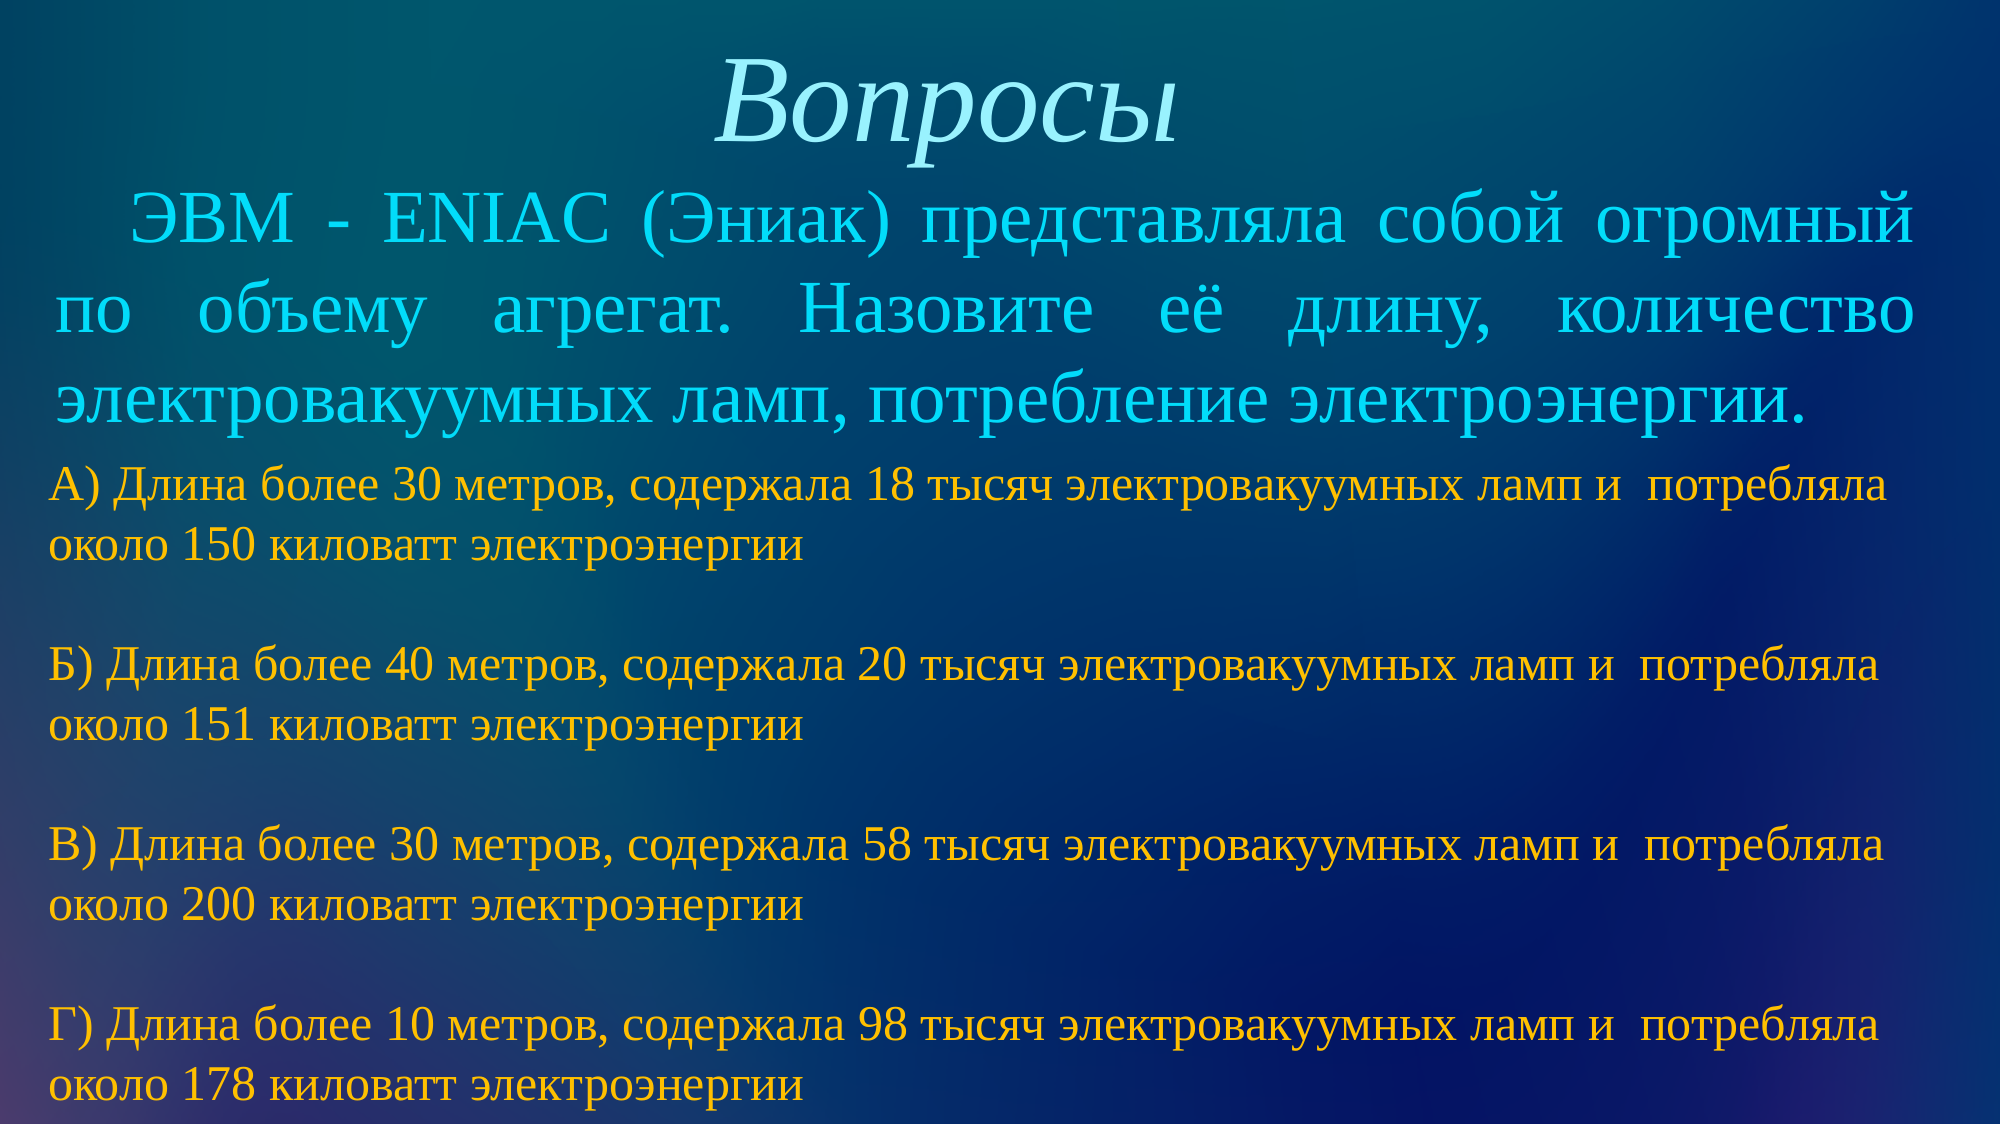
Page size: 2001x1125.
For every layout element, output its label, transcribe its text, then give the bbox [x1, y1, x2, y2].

text_box ЭВМ - ENIAC (Эниак) представляла собой огромный по объему агрегат. Назовите её длину, количество электровакуумных ламп, потребление электроэнергии. [41, 159, 1933, 443]
text_box А) Длина более 30 метров, содержала 18 тысяч электровакуумных ламп и потребляла около 150 киловатт электроэнергии Б) Длина более 40 метров, содержала 20 тысяч электровакуумных ламп и потребляла около 151 киловатт электроэнергии В) Длина более 30 метров, содержала 58 тысяч электровакуумных ламп и потребляла около 200 киловатт электроэнергии Г) Длина более 10 метров, содержала 98 тысяч электровакуумных ламп и потребляла около 178 киловатт электроэнергии [33, 443, 1941, 1118]
text_box Вопросы [698, 8, 1209, 159]
picture [0, 0, 2000, 1125]
